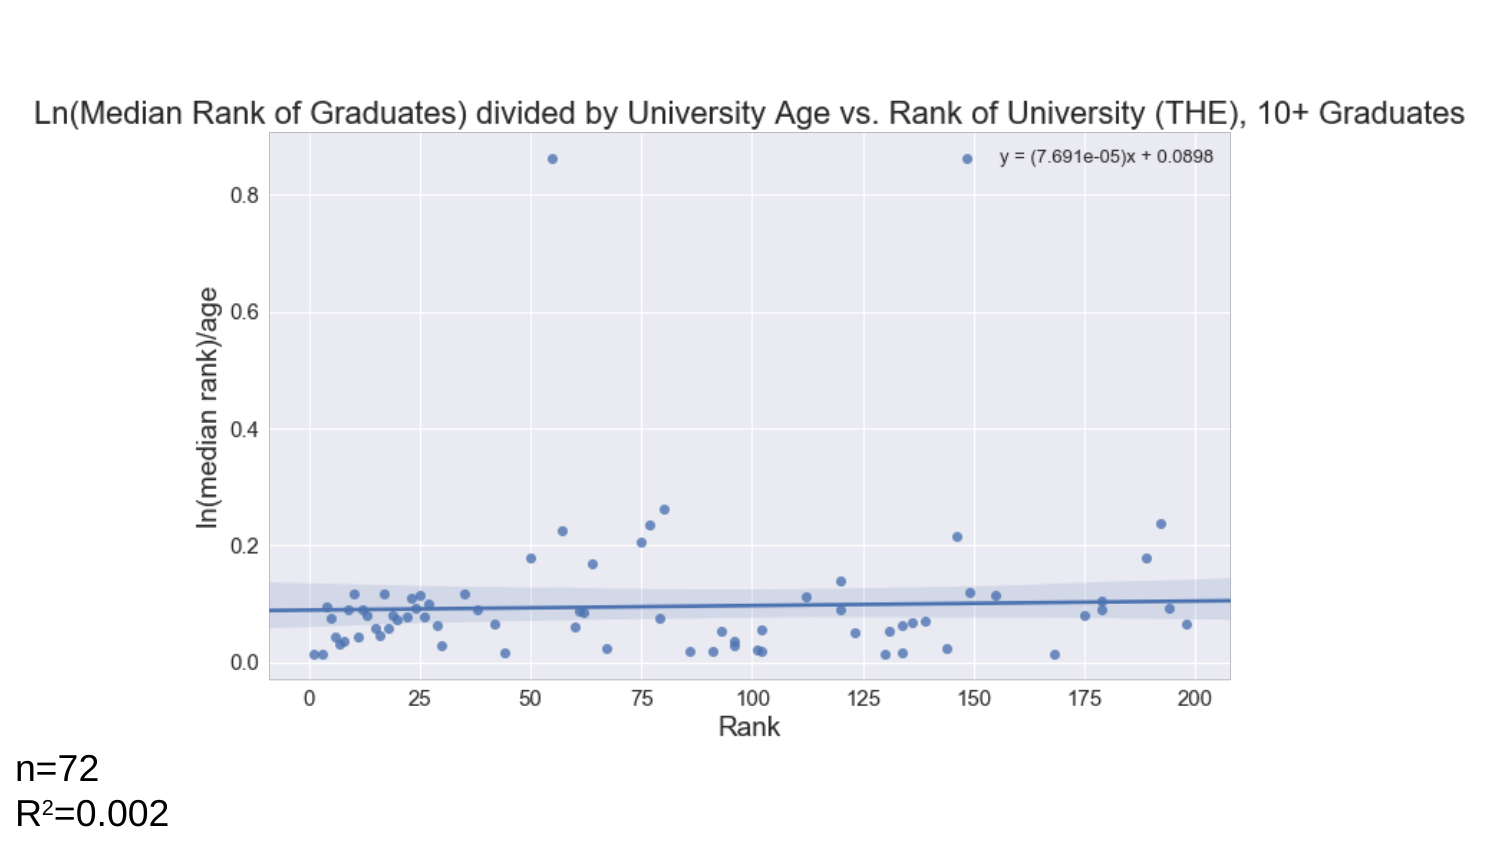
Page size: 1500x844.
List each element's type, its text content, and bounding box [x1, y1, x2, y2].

picture [24, 91, 1476, 752]
text_box n=72 R2=0.002 [0, 728, 193, 844]
